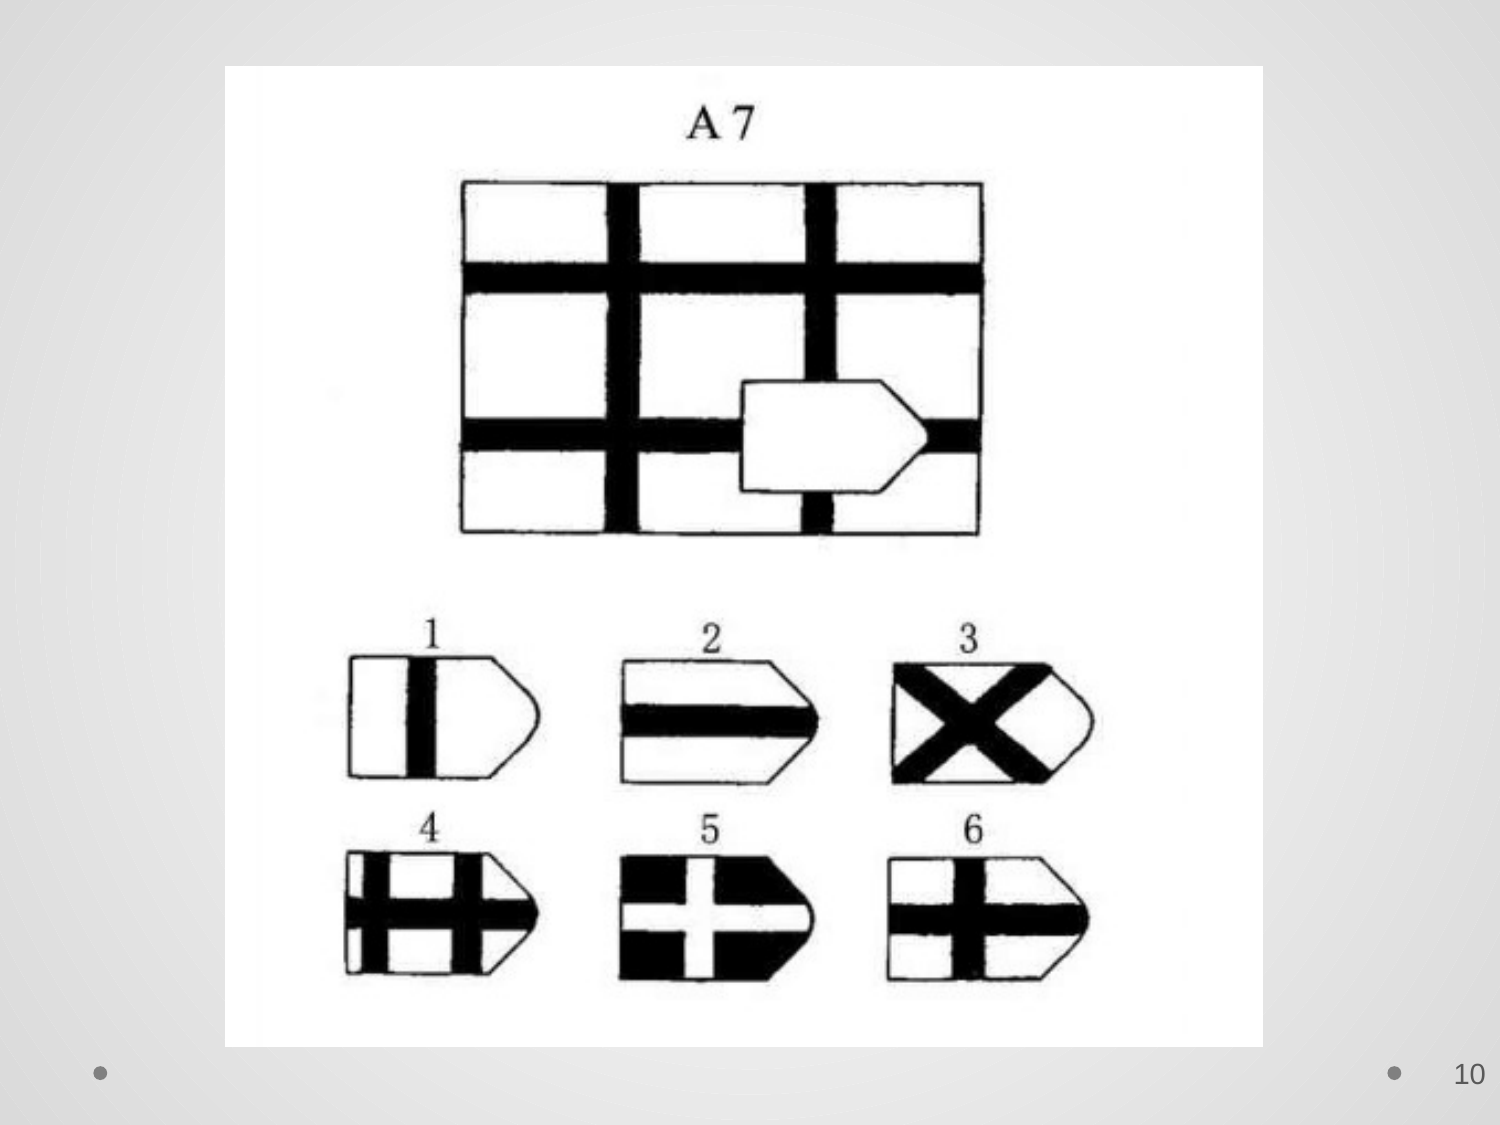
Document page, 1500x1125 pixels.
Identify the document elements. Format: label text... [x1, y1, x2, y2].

picture [224, 66, 1263, 1047]
slide_number 10 [1401, 1042, 1494, 1103]
